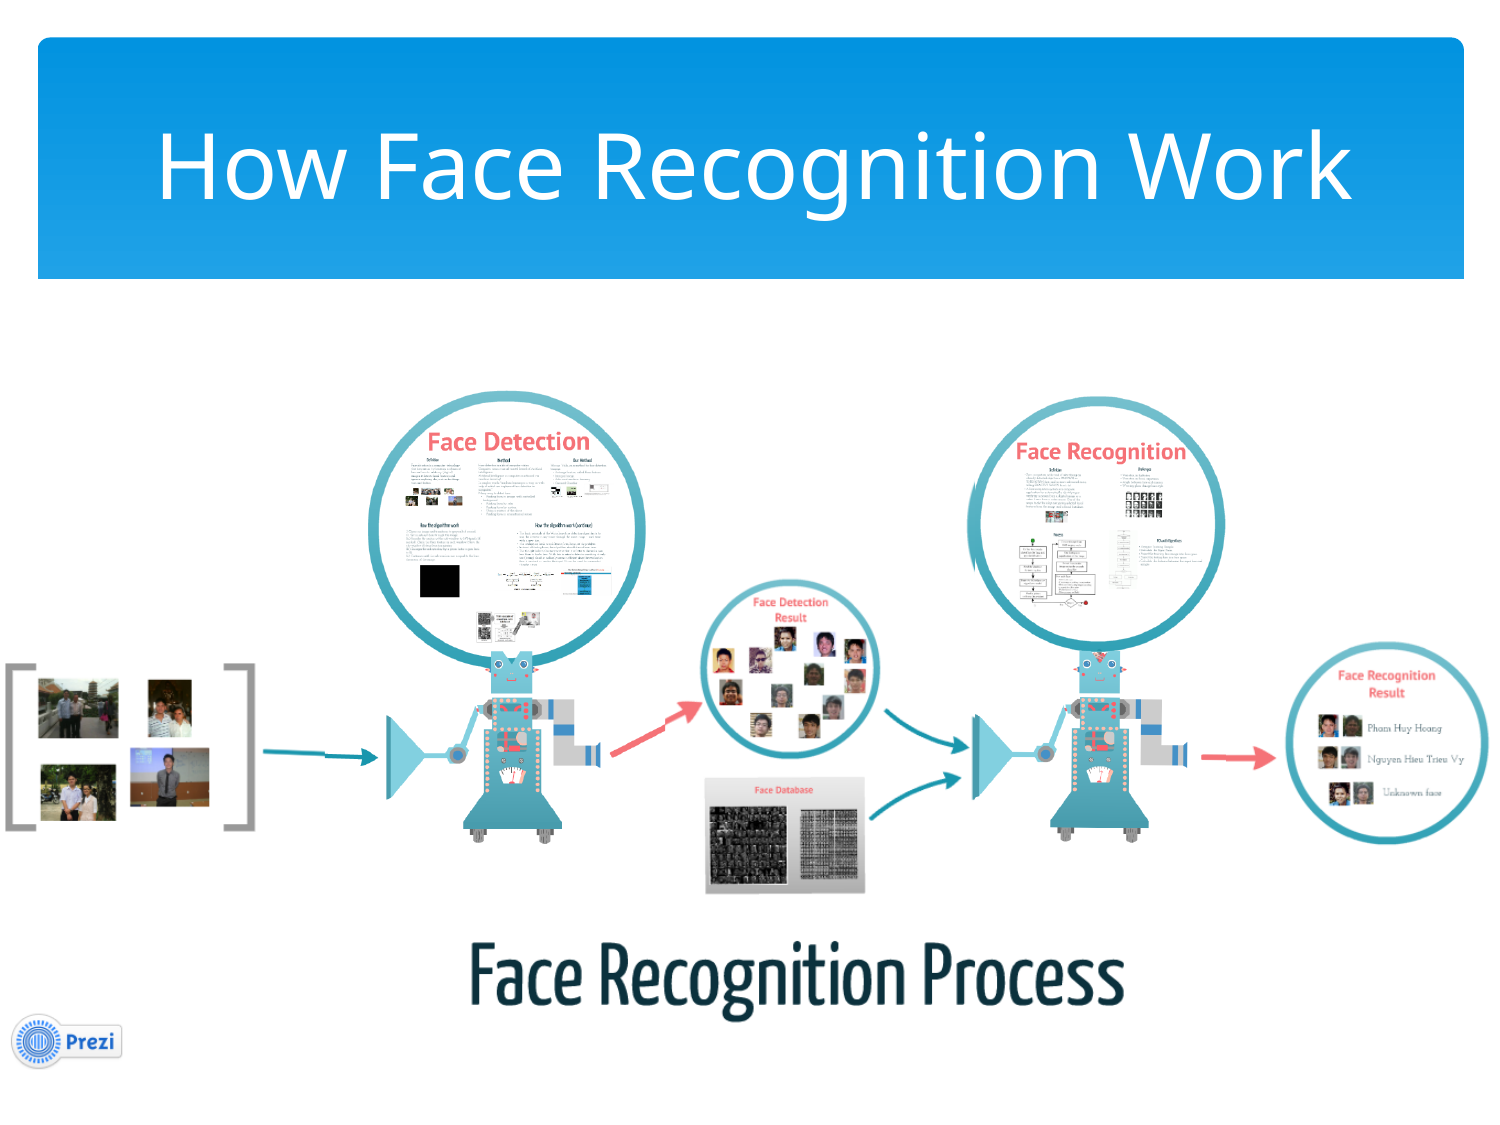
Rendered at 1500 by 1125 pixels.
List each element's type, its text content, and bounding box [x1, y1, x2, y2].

title How Face Recognition Work [117, 37, 1392, 225]
picture [0, 278, 1500, 1125]
